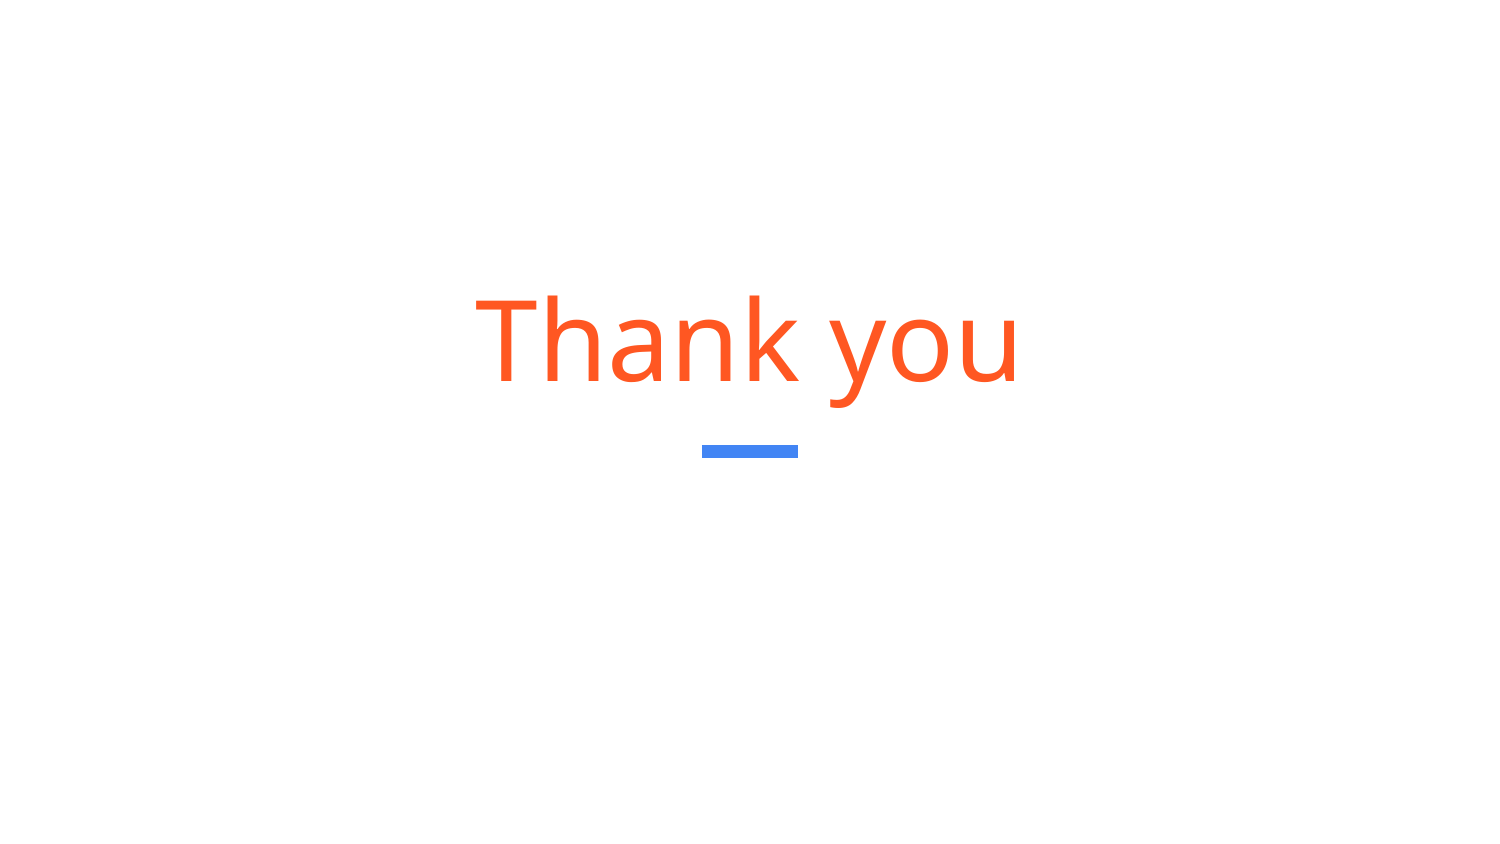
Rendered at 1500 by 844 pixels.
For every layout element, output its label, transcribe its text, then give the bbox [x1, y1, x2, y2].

title Thank you [51, 97, 1449, 419]
